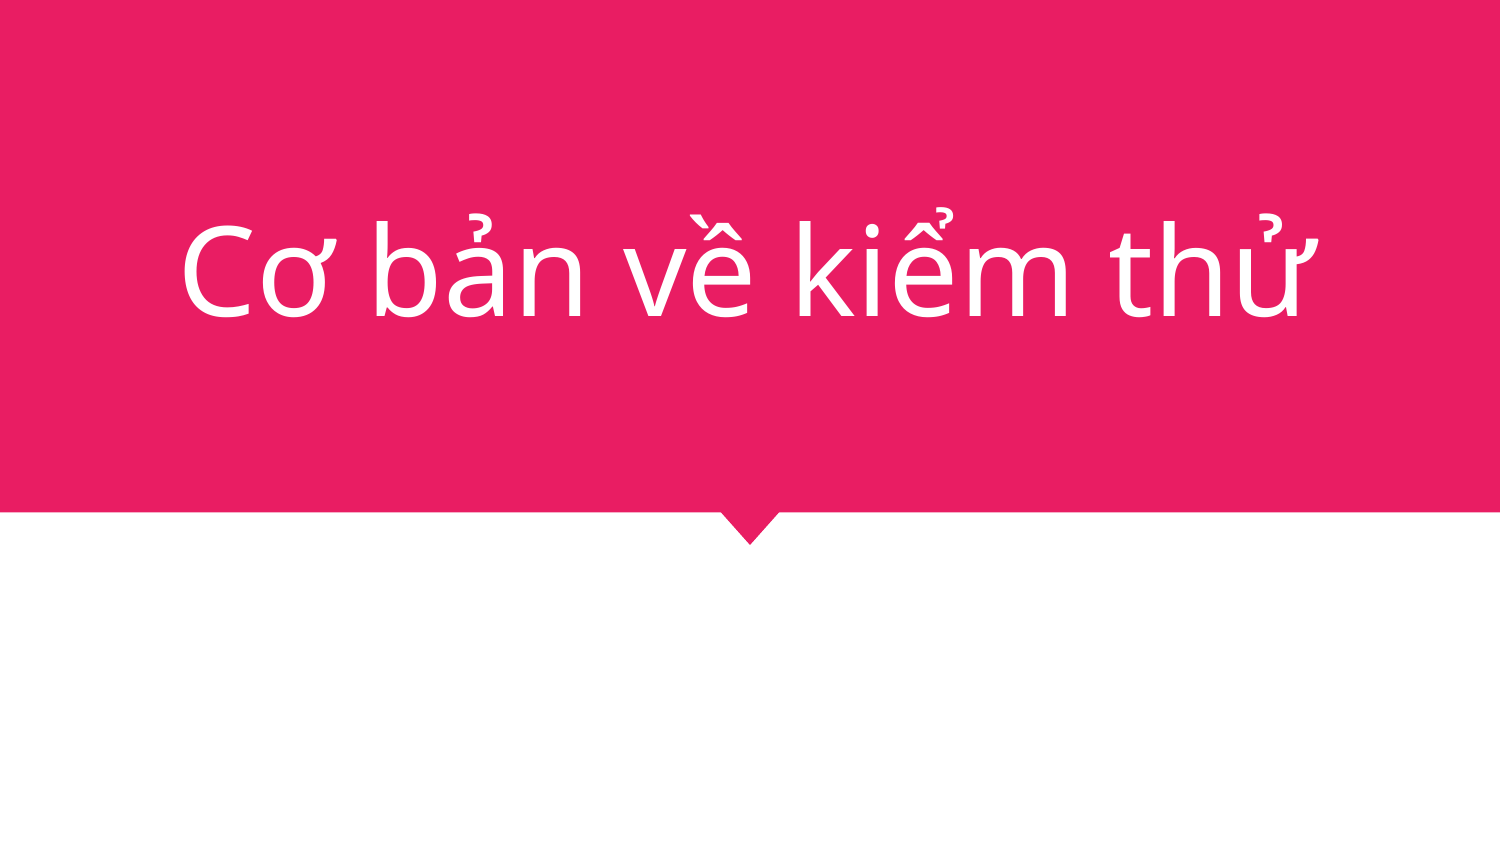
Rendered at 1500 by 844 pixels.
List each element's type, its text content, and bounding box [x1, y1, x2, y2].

title Cơ bản về kiểm thử [67, 105, 1427, 368]
